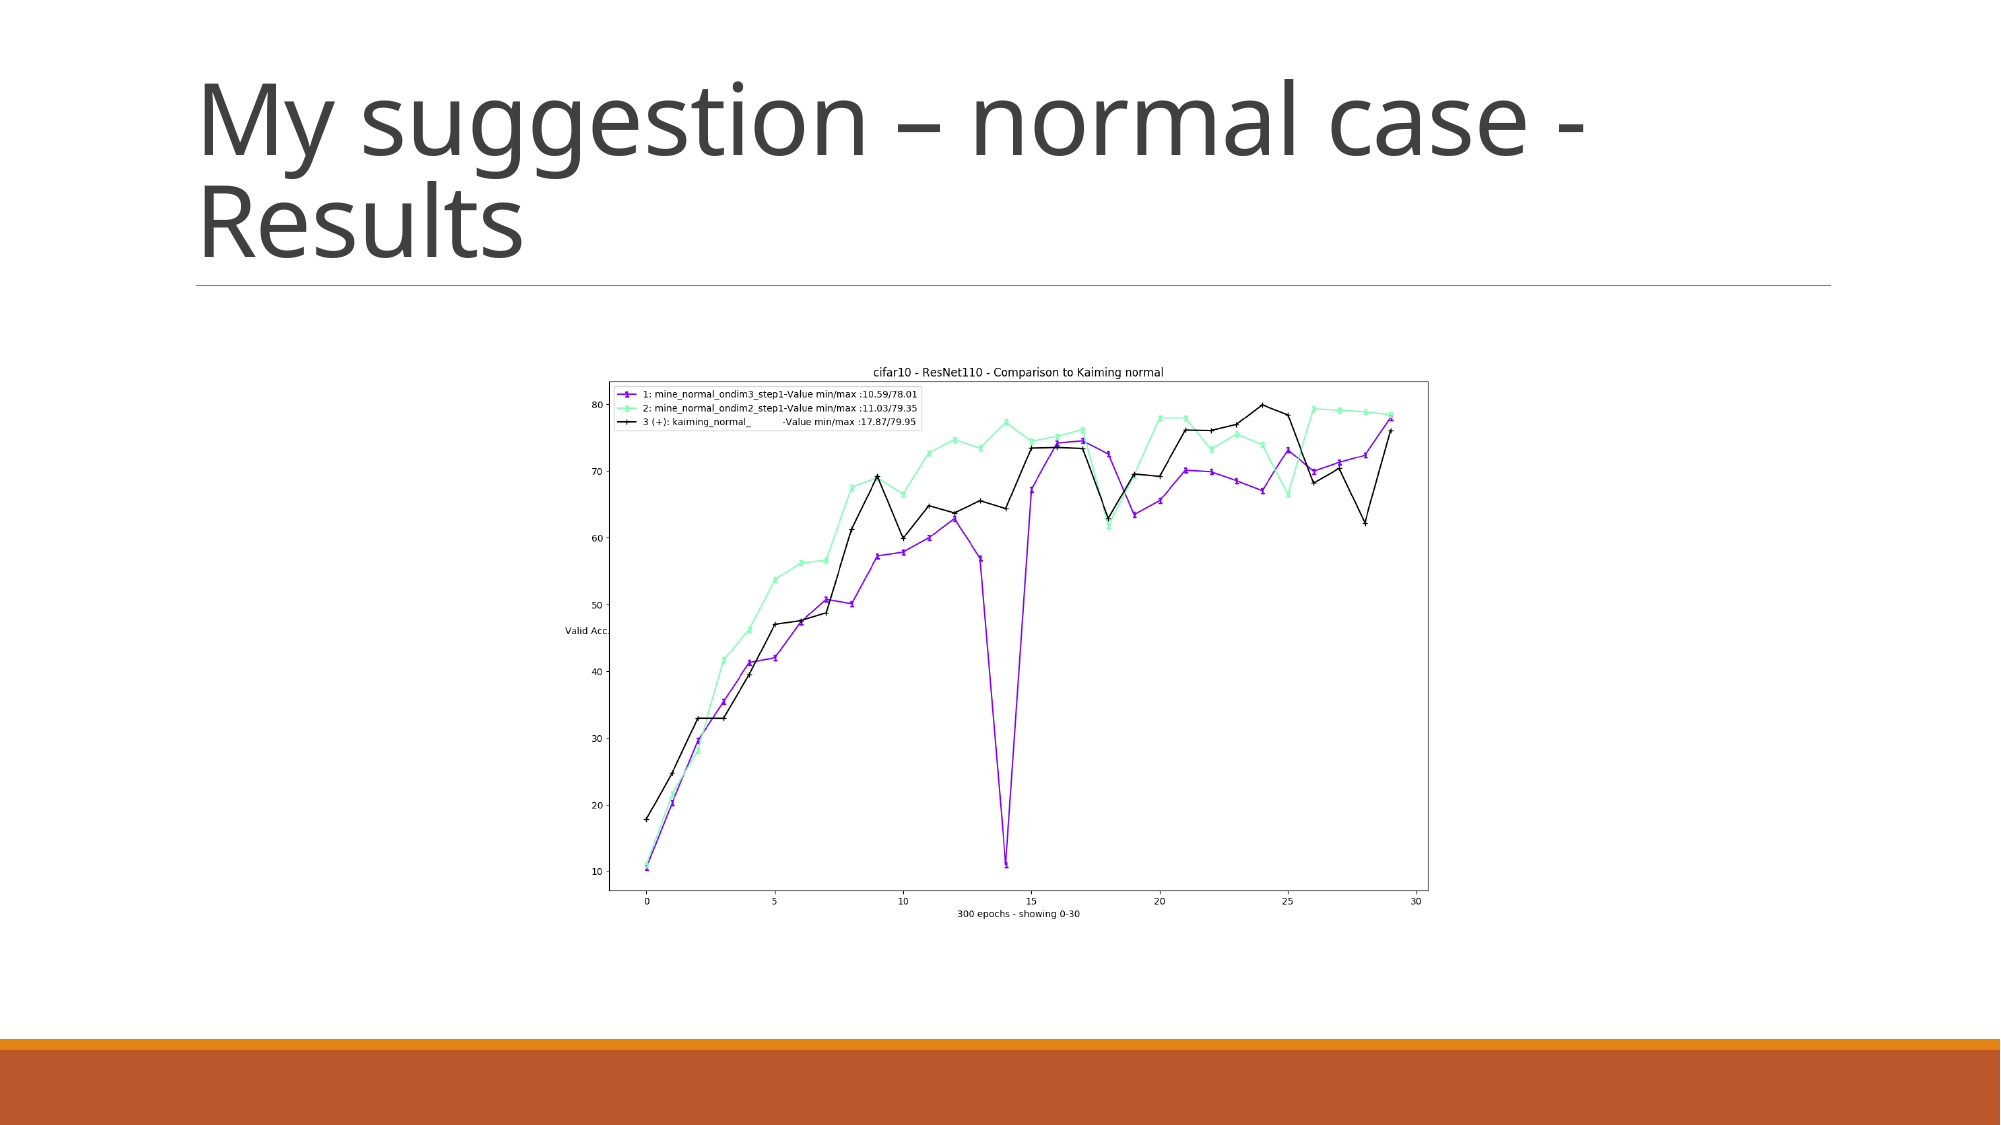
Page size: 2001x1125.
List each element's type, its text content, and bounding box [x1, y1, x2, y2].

title My suggestion – normal case - Results [180, 47, 1830, 285]
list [476, 302, 1534, 964]
